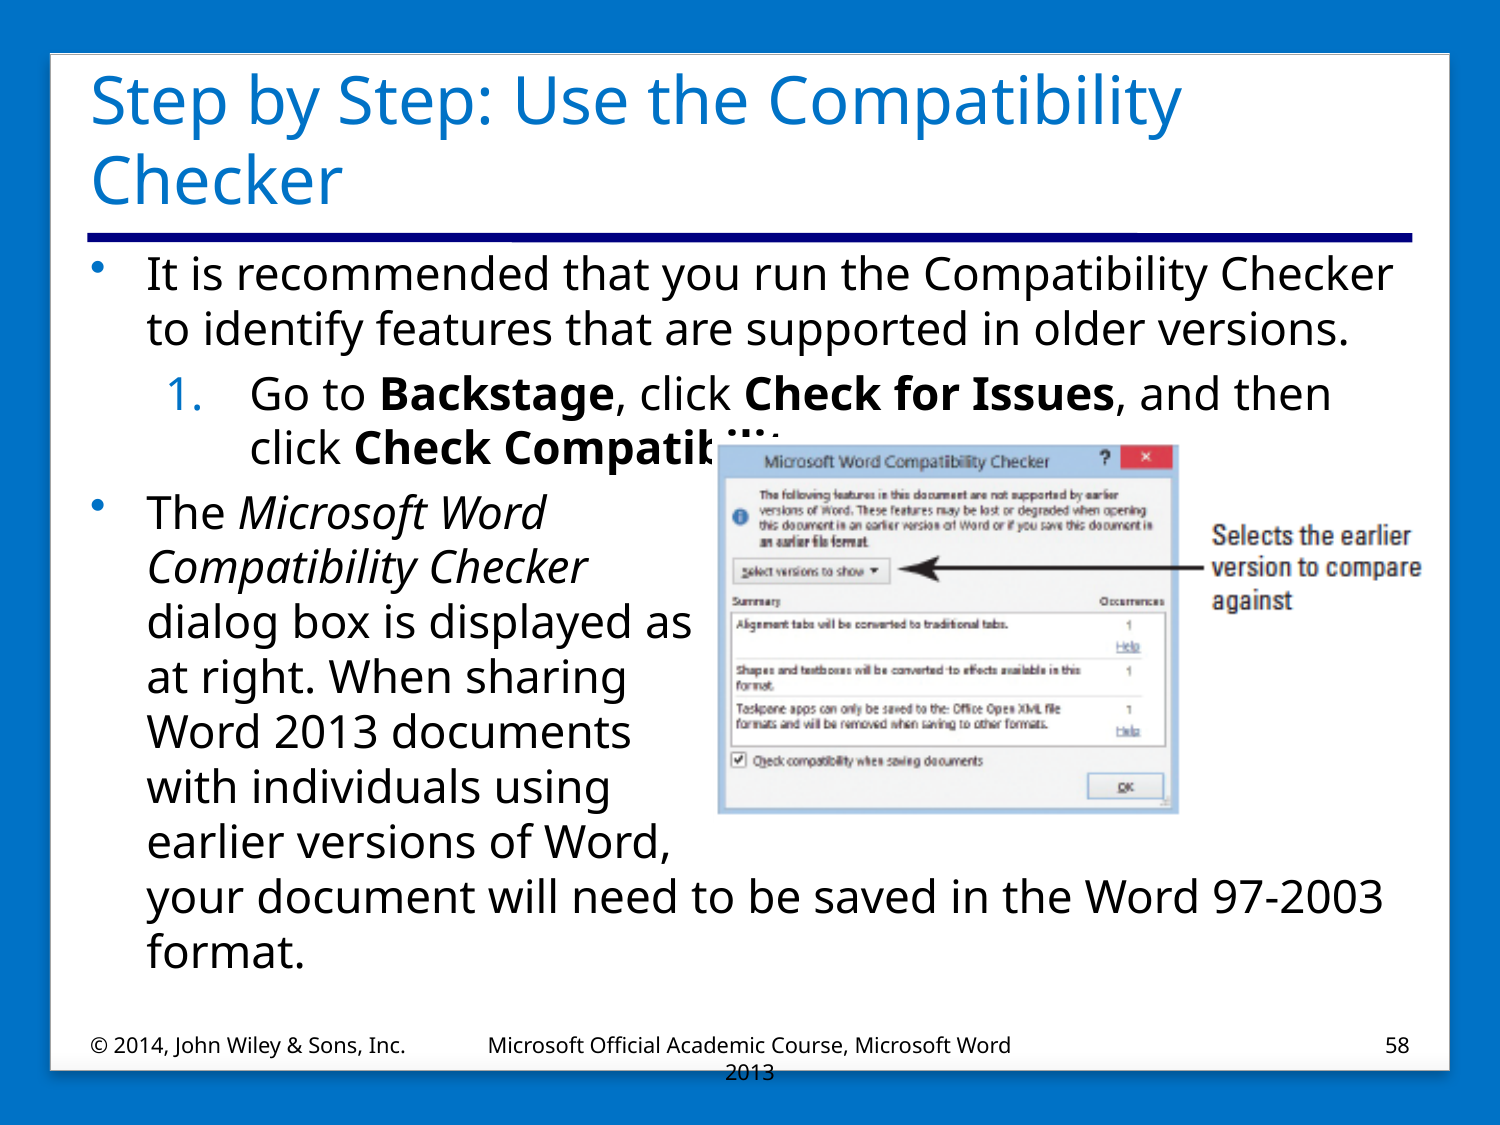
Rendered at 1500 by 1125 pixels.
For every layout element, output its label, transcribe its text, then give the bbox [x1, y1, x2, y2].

title Step by Step: Use the Compatibility Checker [74, 74, 1426, 226]
footer Microsoft Official Academic Course, Microsoft Word 2013 [449, 1024, 1051, 1103]
slide_number 58 [1074, 1024, 1426, 1103]
slide_number © 2014, John Wiley & Sons, Inc. [74, 1024, 426, 1103]
picture [712, 437, 1432, 824]
list It is recommended that you run the Compatibility Checker to identify features that are supported in older versions. Go to Backstage, click Check for Issues, and then click Check Compatibility. The Microsoft Word Compatibility Checker dialog box is displayed as at right. When sharing Word 2013 documents with individuals using earlier versions of Word, your document will need to be saved in the Word 97-2003 format. [75, 237, 1425, 1063]
